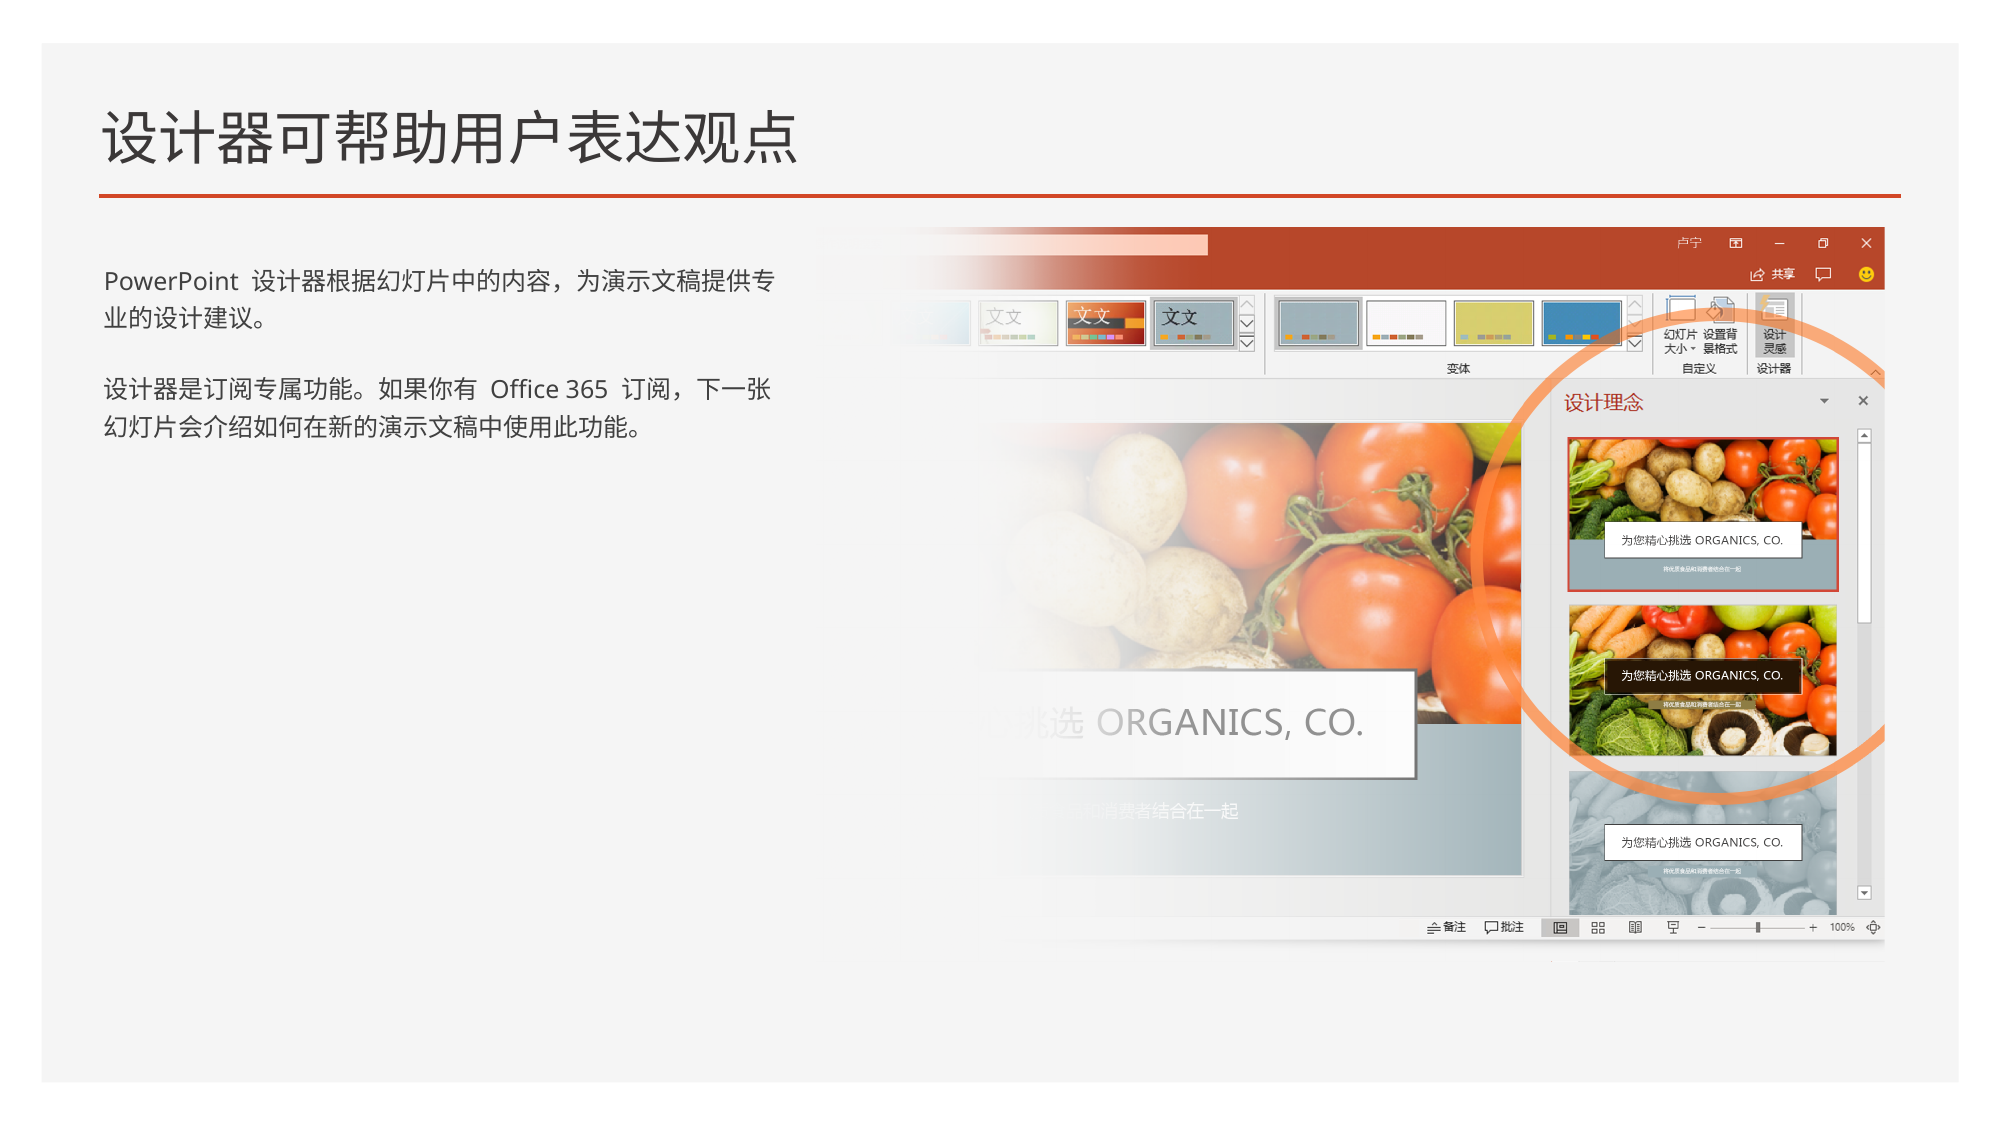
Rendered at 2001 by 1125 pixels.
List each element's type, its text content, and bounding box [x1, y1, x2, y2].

title 设计器可帮助用户表达观点 [85, 73, 1214, 179]
text_box PowerPoint 设计器根据幻灯片中的内容，为演示文稿提供专业的设计建议。 设计器是订阅专属功能。如果你有 Office 365 订阅，下一张幻灯片会介绍如何在新的演示文稿中使用此功能。 [88, 250, 798, 886]
picture [816, 227, 1885, 979]
